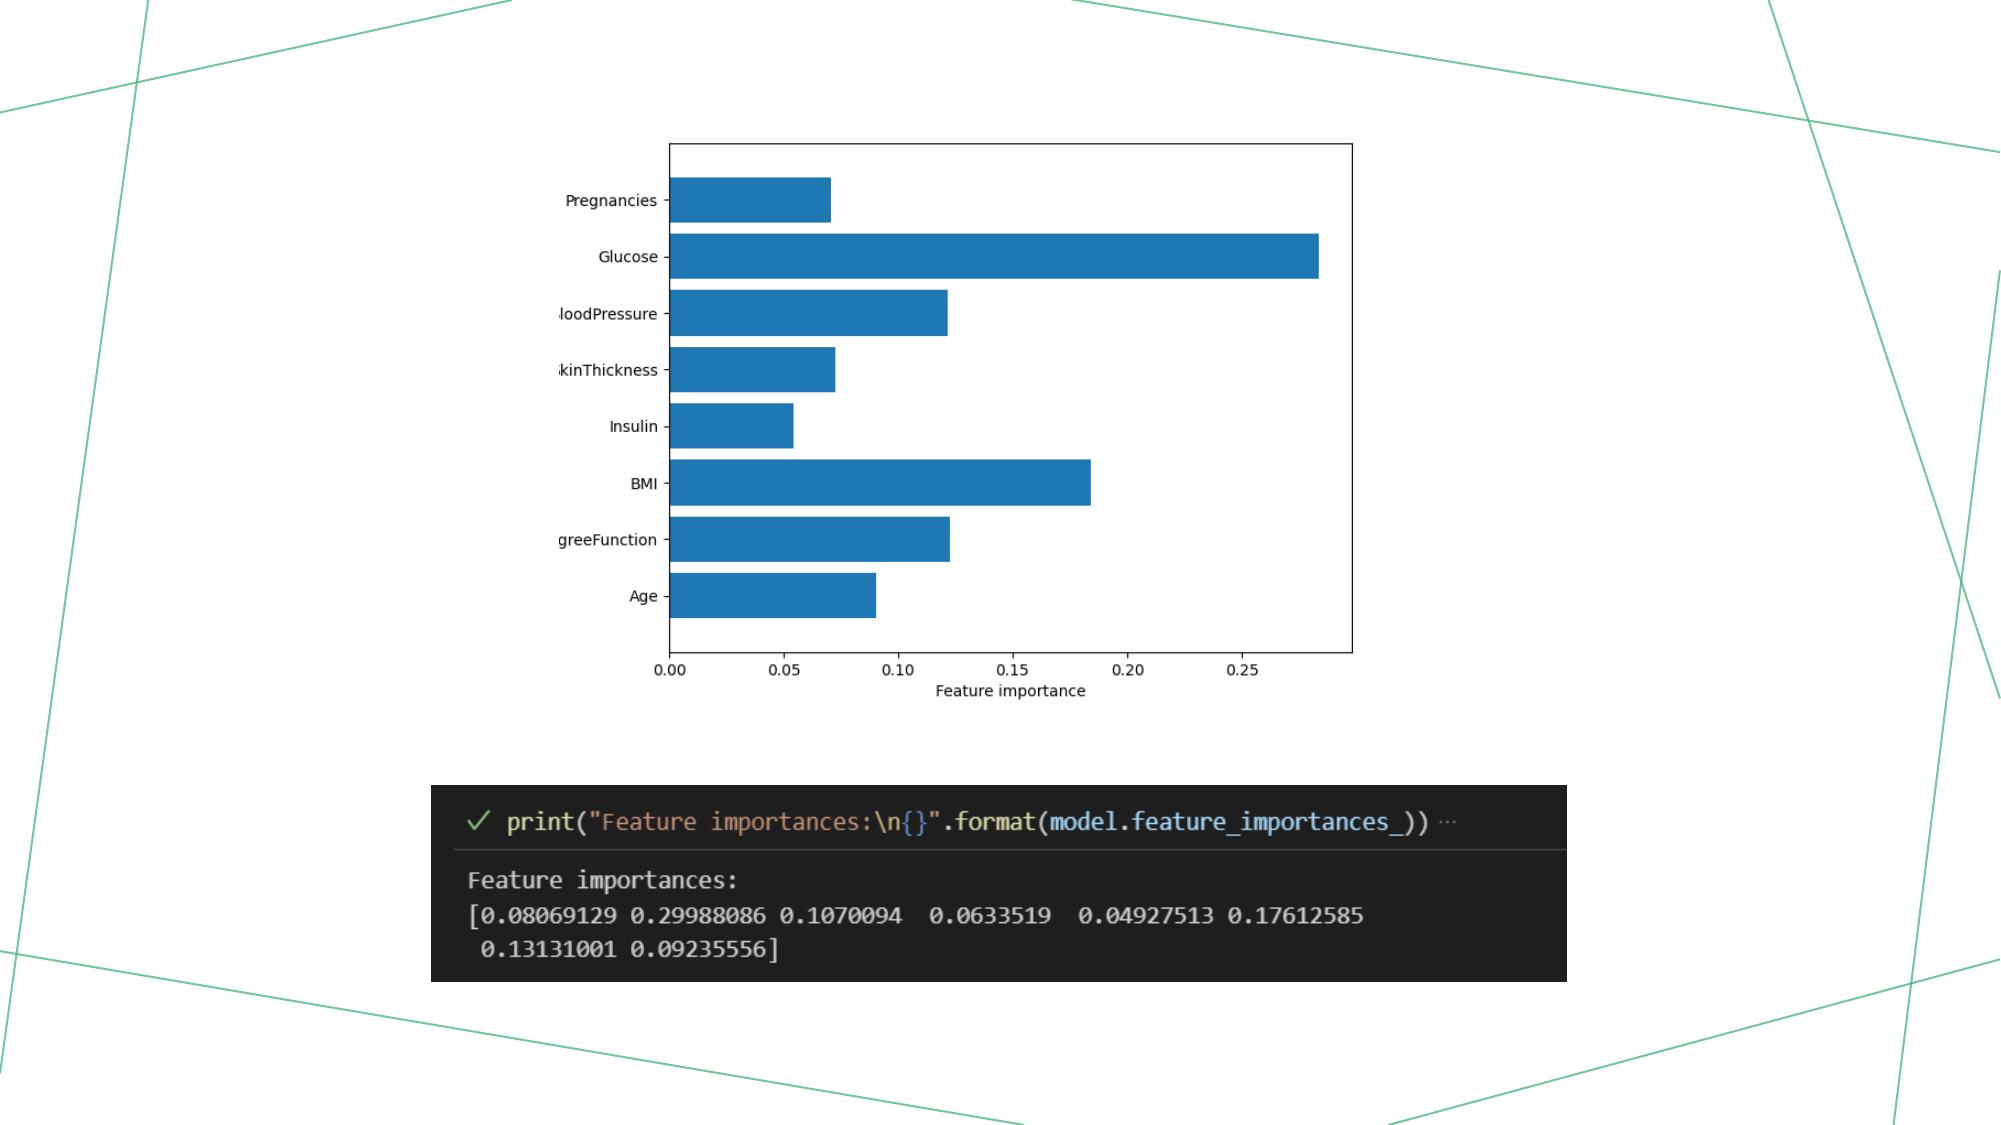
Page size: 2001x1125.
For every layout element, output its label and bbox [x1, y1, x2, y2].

picture [431, 785, 1567, 982]
list [559, 64, 1440, 725]
